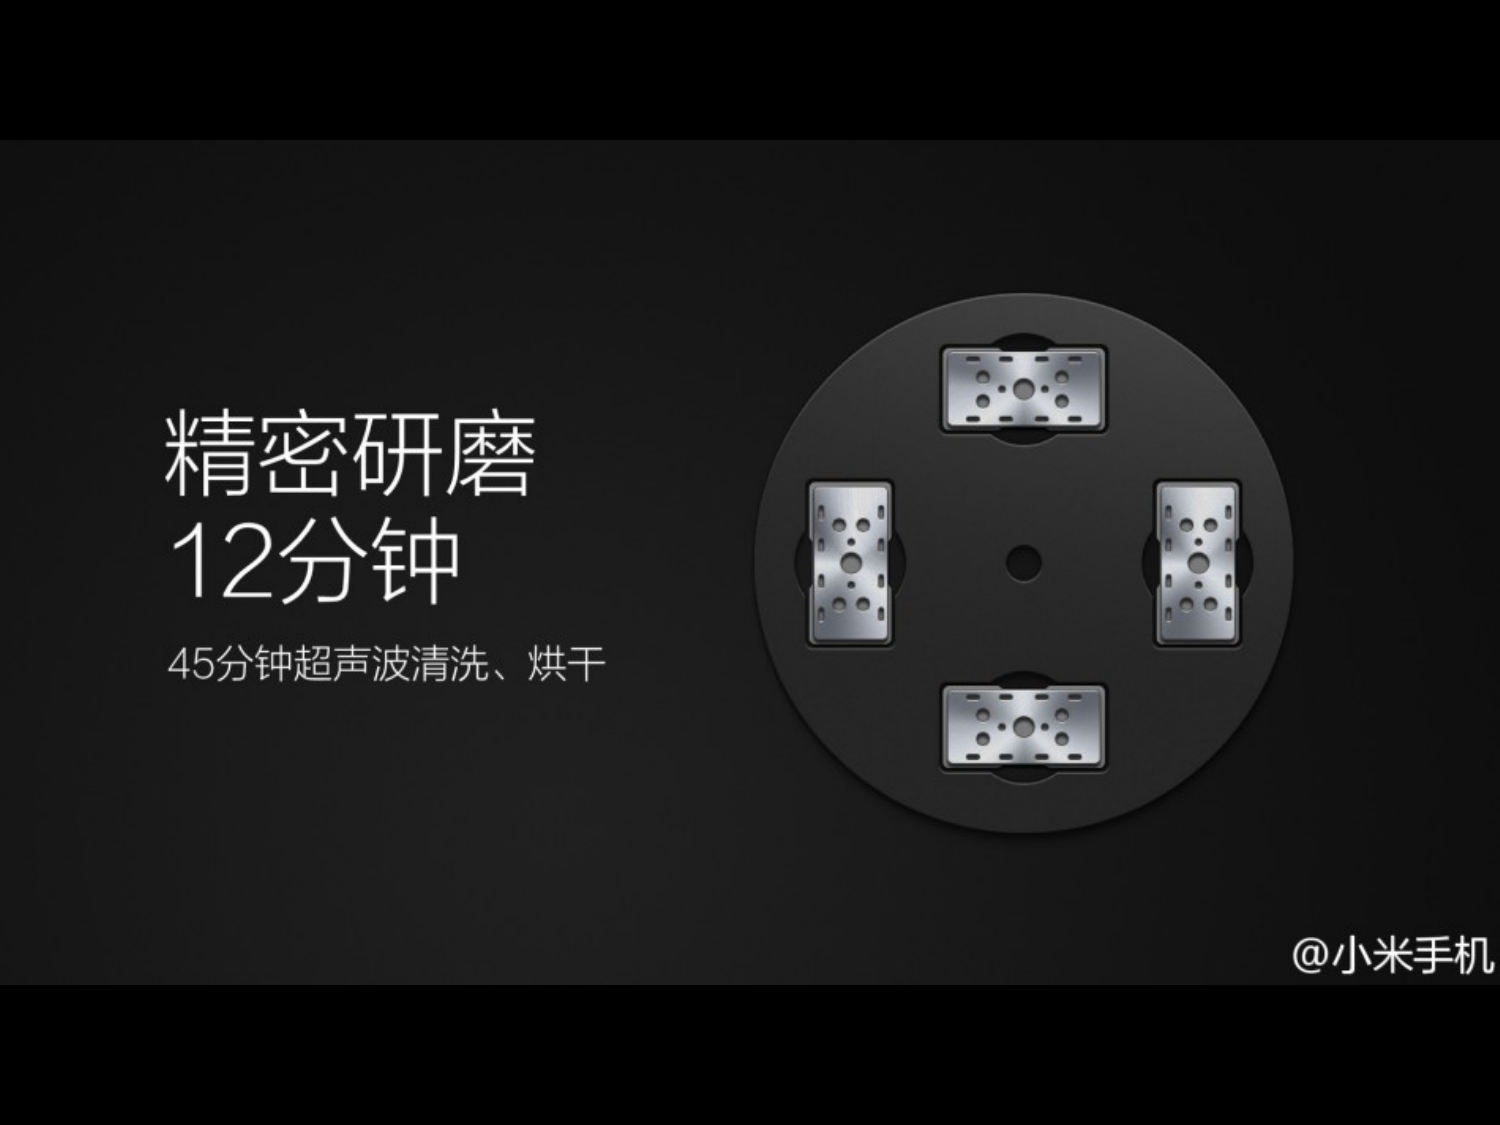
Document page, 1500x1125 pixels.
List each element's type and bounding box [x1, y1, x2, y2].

picture [0, 140, 1500, 985]
